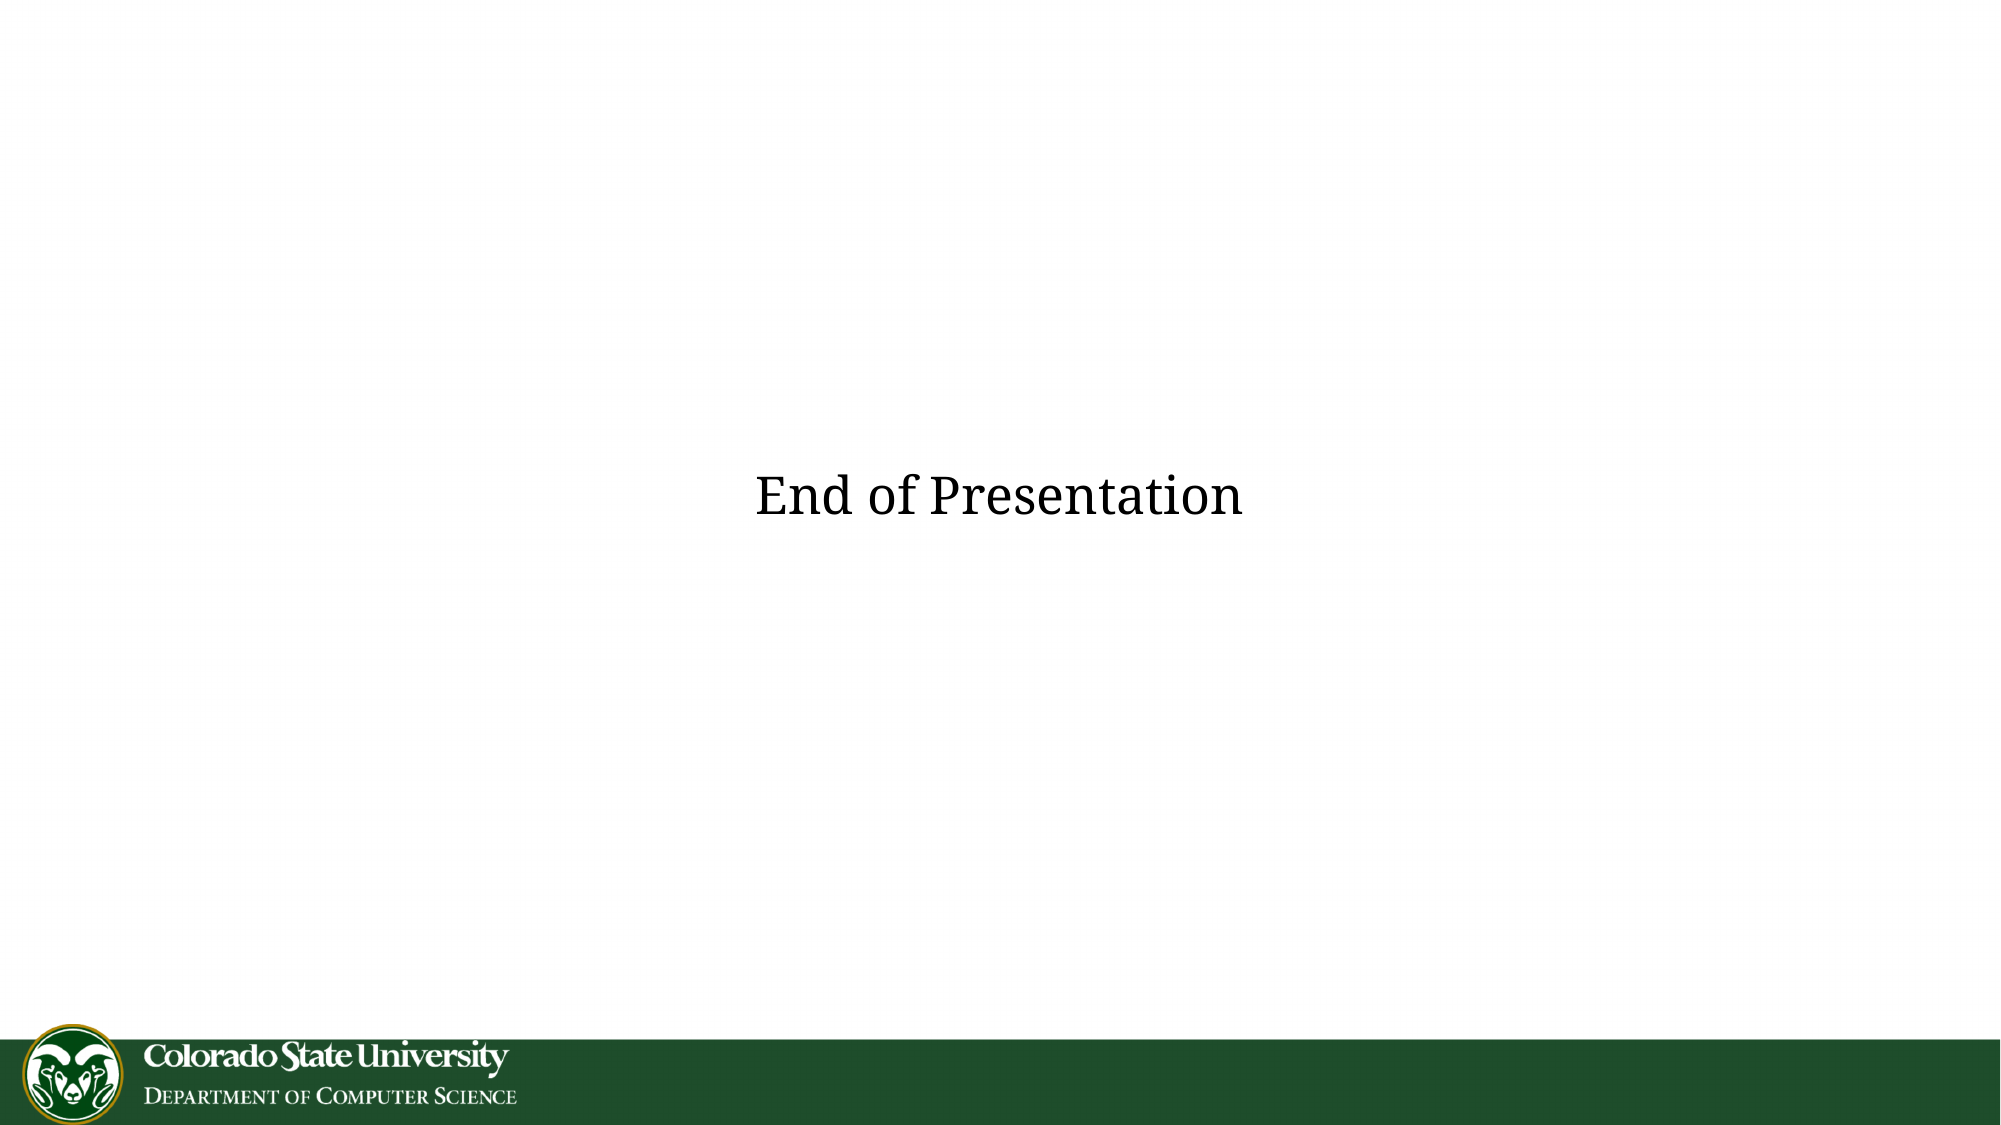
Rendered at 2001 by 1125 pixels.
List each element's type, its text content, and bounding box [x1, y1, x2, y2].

text_box End of Presentation [704, 455, 1296, 534]
picture [0, 0, 2001, 1125]
